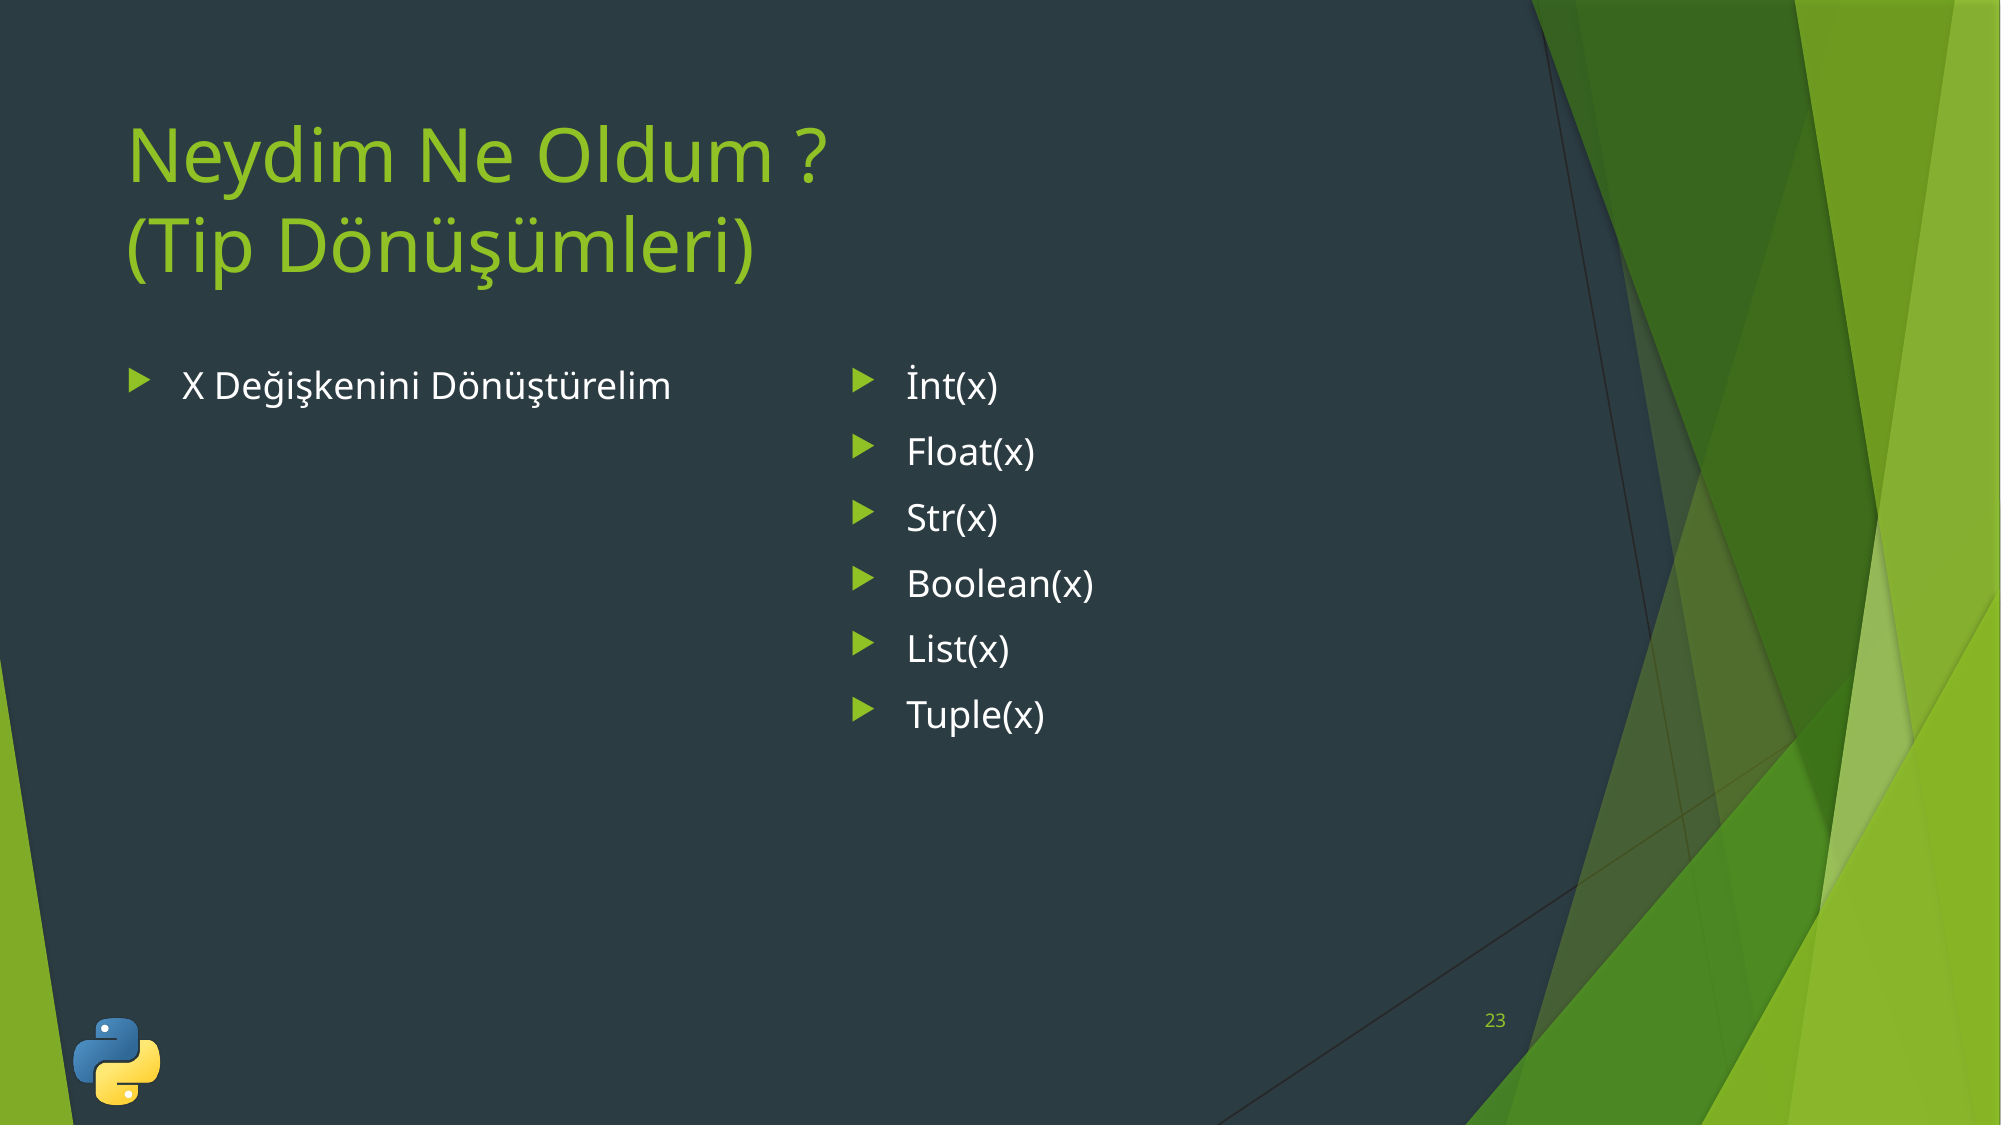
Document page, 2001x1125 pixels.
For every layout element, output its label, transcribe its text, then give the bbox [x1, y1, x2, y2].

slide_number 23 [1409, 991, 1522, 1051]
picture [53, 998, 180, 1125]
title Neydim Ne Oldum ? (Tip Dönüşümleri) [111, 99, 1522, 317]
list İnt(x) Float(x) Str(x) Boolean(x) List(x) Tuple(x) [834, 354, 1522, 992]
list X Değişkenini Dönüştürelim [111, 354, 798, 992]
